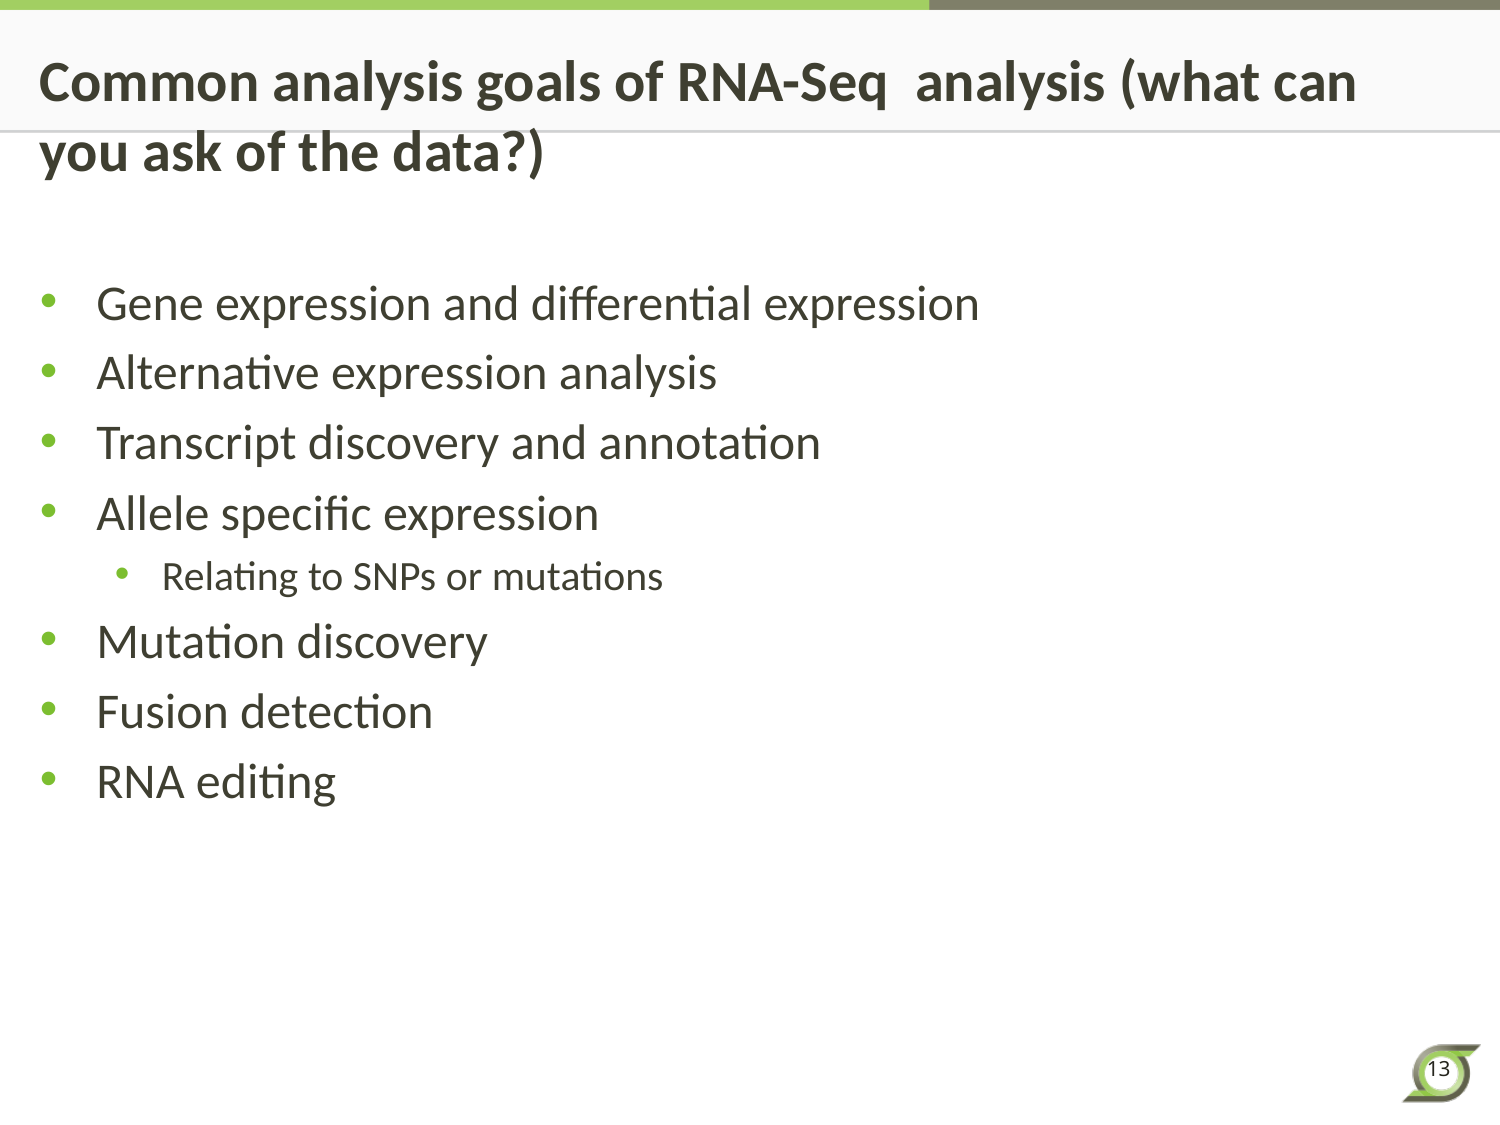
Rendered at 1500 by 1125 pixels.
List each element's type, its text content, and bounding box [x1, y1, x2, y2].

title Common analysis goals of RNA-Seq analysis (what can you ask of the data?) [24, 19, 1475, 207]
list Gene expression and differential expression Alternative expression analysis Transcript discovery and annotation Allele specific expression Relating to SNPs or mutations Mutation discovery Fusion detection RNA editing [24, 262, 1475, 1025]
